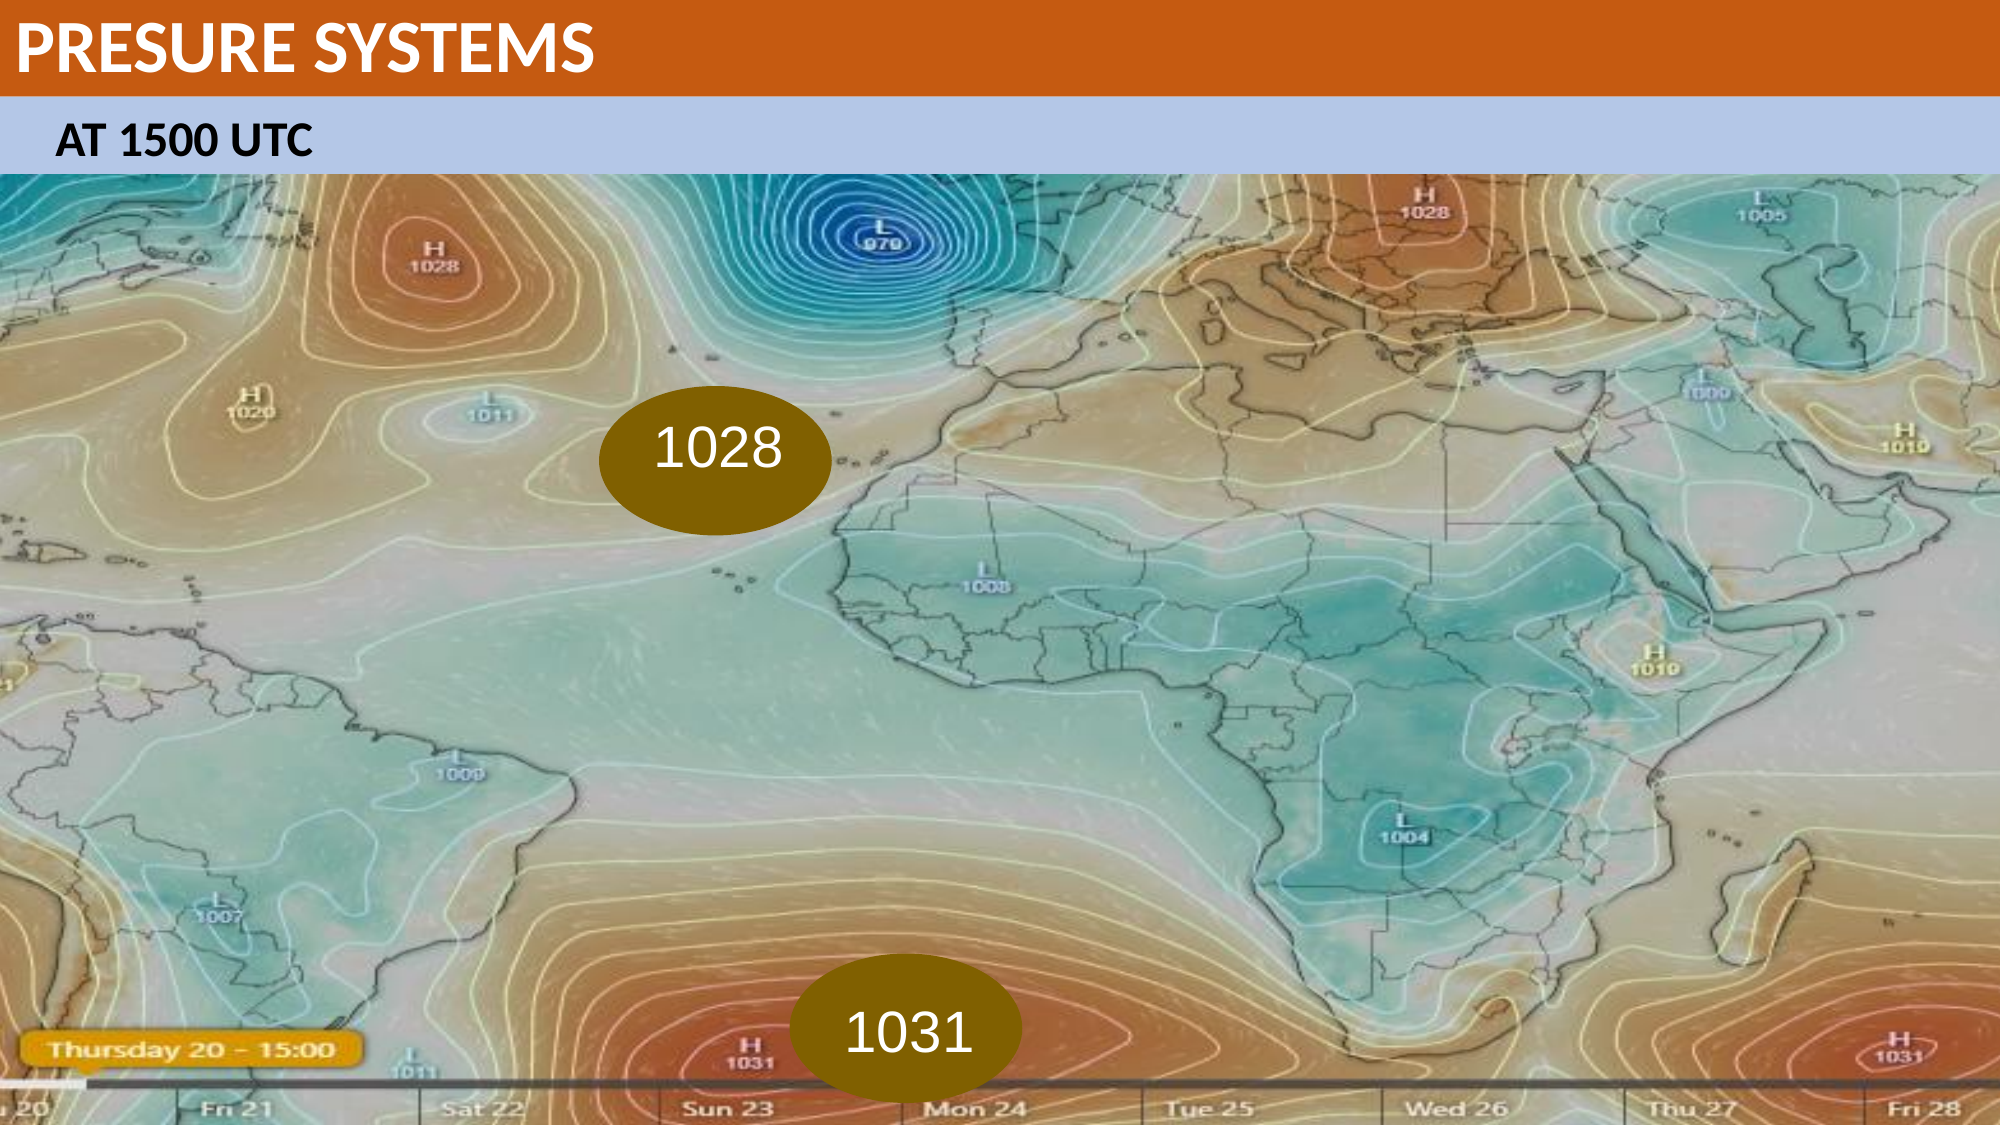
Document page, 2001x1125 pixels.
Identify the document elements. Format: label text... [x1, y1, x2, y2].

title PRESURE SYSTEMS [0, 0, 2000, 96]
picture [0, 174, 2000, 1125]
list AT 1500 UTC [0, 96, 2000, 173]
